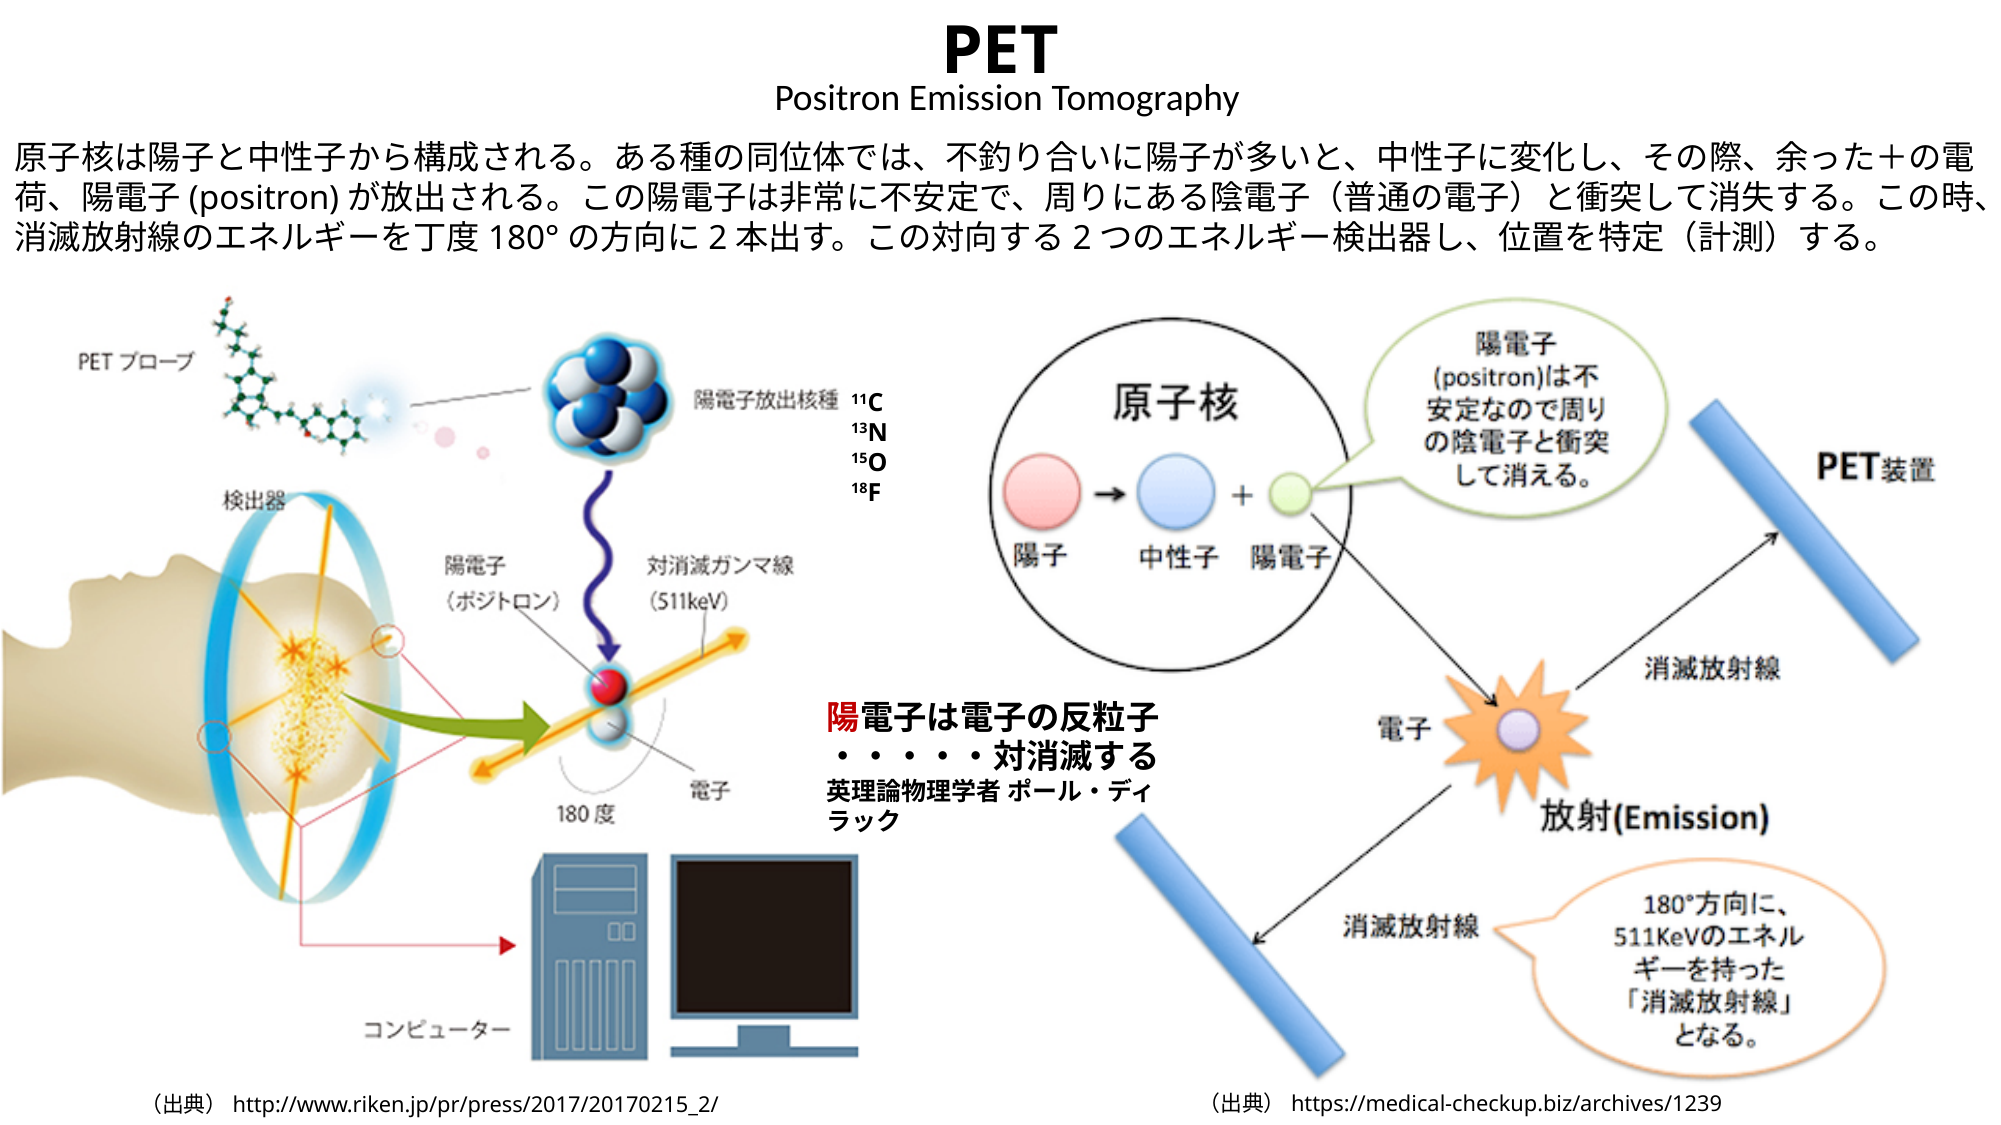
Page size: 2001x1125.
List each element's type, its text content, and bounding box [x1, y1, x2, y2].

text_box （出典）https://medical-checkup.biz/archives/1239 [1184, 1092, 1738, 1124]
text_box Positron Emission Tomography [759, 65, 1255, 126]
text_box （出典）http://www.riken.jp/pr/press/2017/20170215_2/ [125, 1083, 735, 1125]
text_box 11C 13N 15O 18F [860, 379, 926, 514]
picture [0, 285, 860, 1070]
text_box PET [0, 0, 2000, 95]
picture [926, 285, 1961, 1092]
text_box 陽電子は電子の反粒子 ・・・・・対消滅する 英理論物理学者 ポール・ディラック [860, 688, 926, 843]
text_box 原子核は陽子と中性子から構成される。ある種の同位体では、不釣り合いに陽子が多いと、中性子に変化し、その際、余った＋の電荷、陽電子(positron)が放出される。この陽電子は非常に不安定で、周りにある陰電子（普通の電子）と衝突して消失する。この時、消滅放射線のエネルギーを丁度180°の方向に2本出す。この対向する2つのエネルギー検出器し、位置を特定（計測）する。 [0, 128, 2000, 264]
